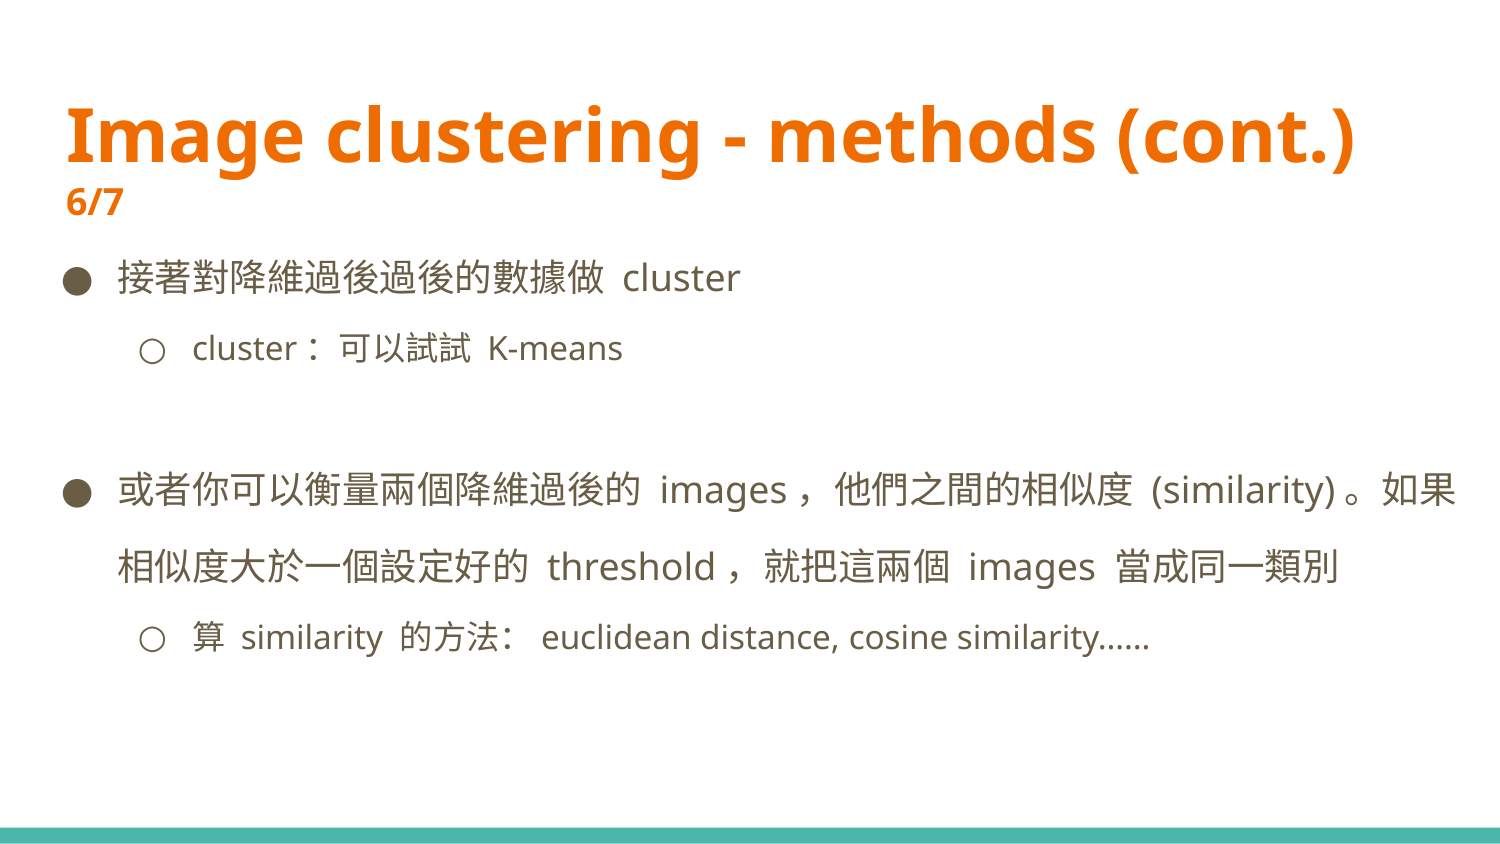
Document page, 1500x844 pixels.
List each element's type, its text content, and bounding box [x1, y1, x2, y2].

title Image clustering - methods (cont.) 6/7 [51, 72, 1449, 189]
list 接著對降維過後過後的數據做 cluster cluster：可以試試 K-means 或者你可以衡量兩個降維過後的 images，他們之間的相似度 (similarity)。如果相似度大於一個設定好的 threshold，就把這兩個 images 當成同一類別 算 similarity 的方法：euclidean distance, cosine similarity…… [27, 207, 1500, 844]
